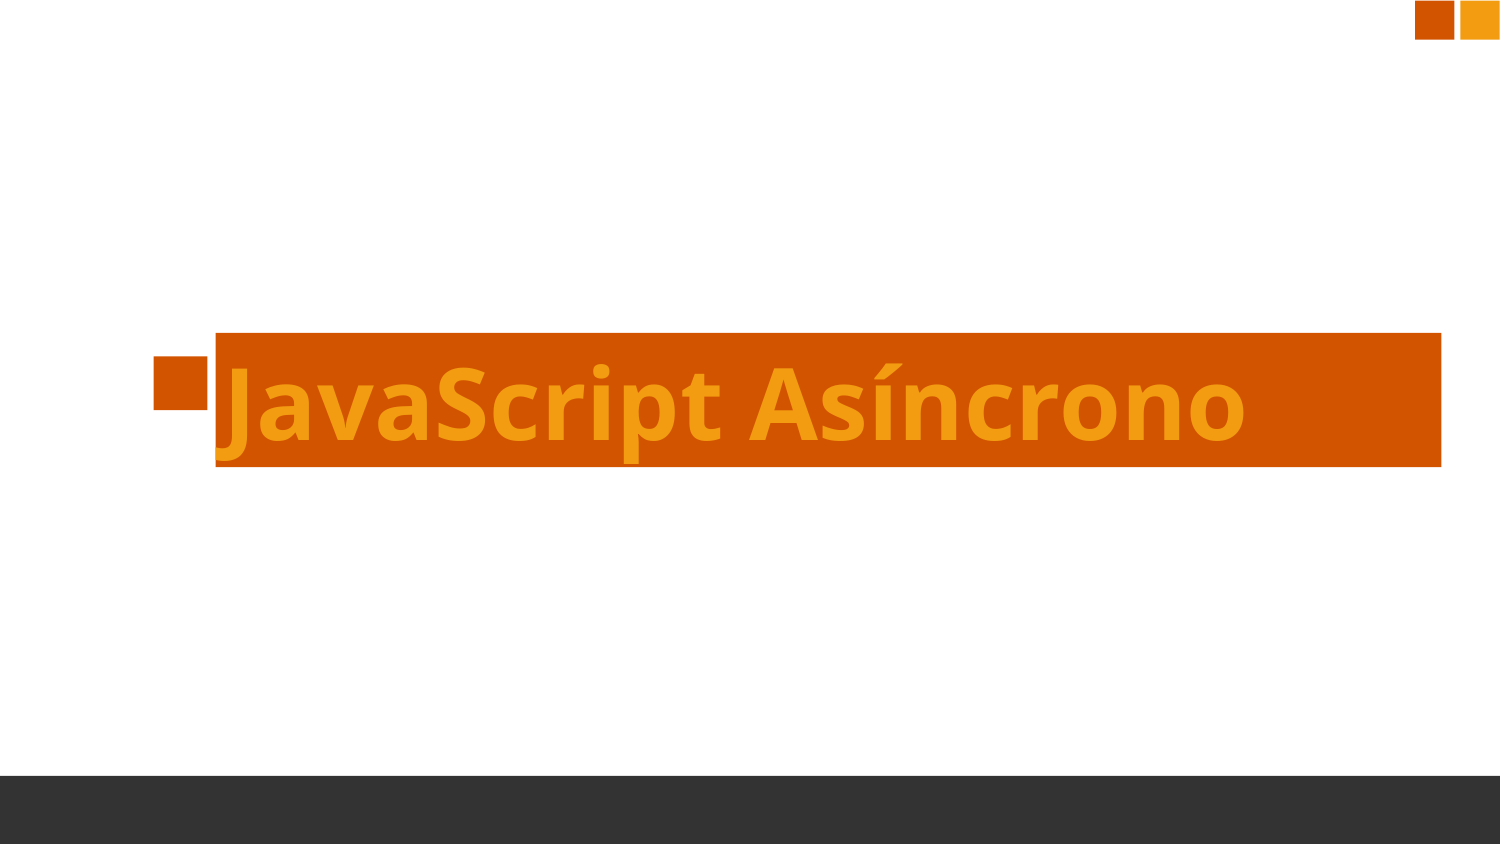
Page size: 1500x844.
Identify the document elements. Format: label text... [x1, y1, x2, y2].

title JavaScript Asíncrono [215, 332, 1442, 468]
